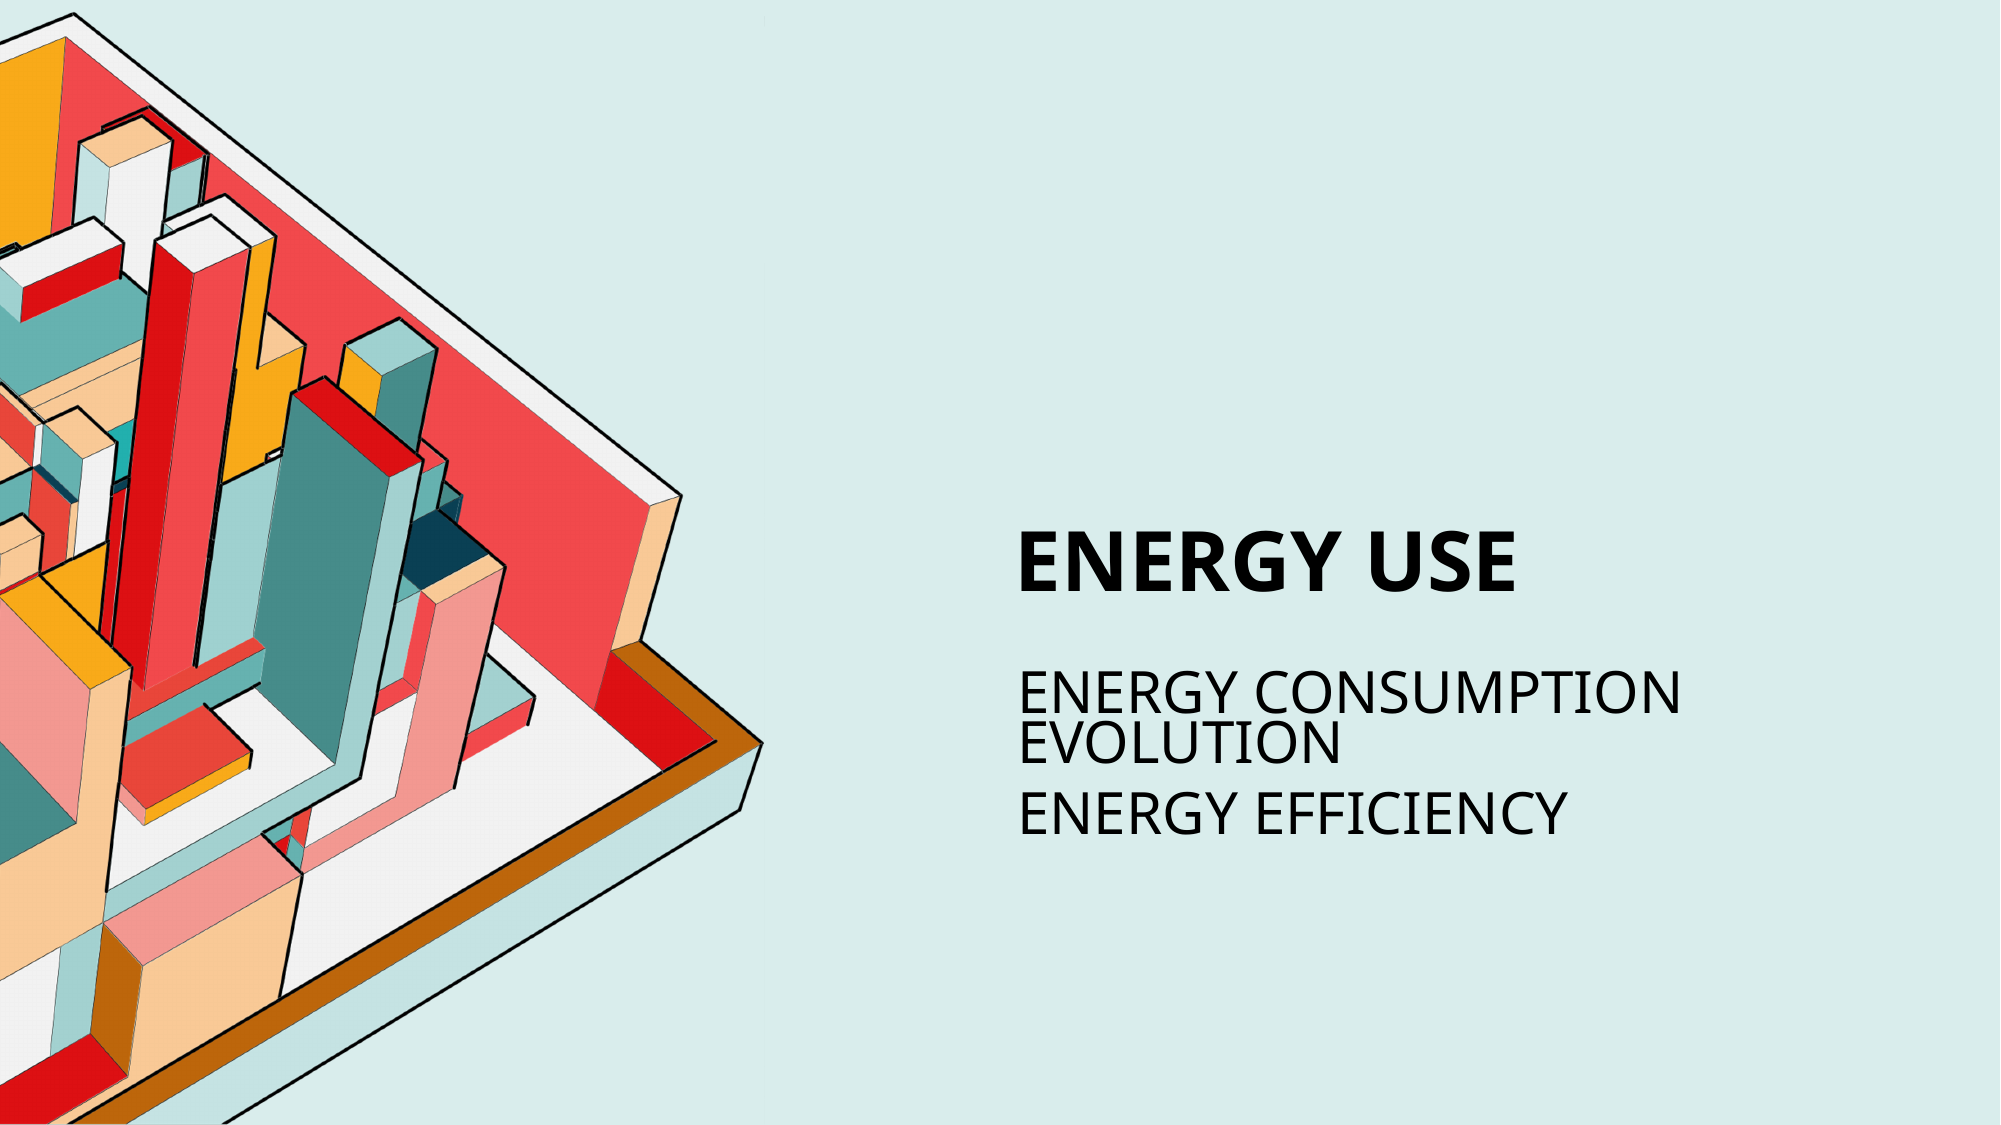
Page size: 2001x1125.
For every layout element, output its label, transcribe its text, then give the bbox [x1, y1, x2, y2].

list ENERGY CONSUMPTION EVOLUTION ENERGY EFFICIENCY [1002, 667, 1918, 1028]
title Energy use [999, 72, 1926, 617]
picture [0, 0, 765, 1125]
